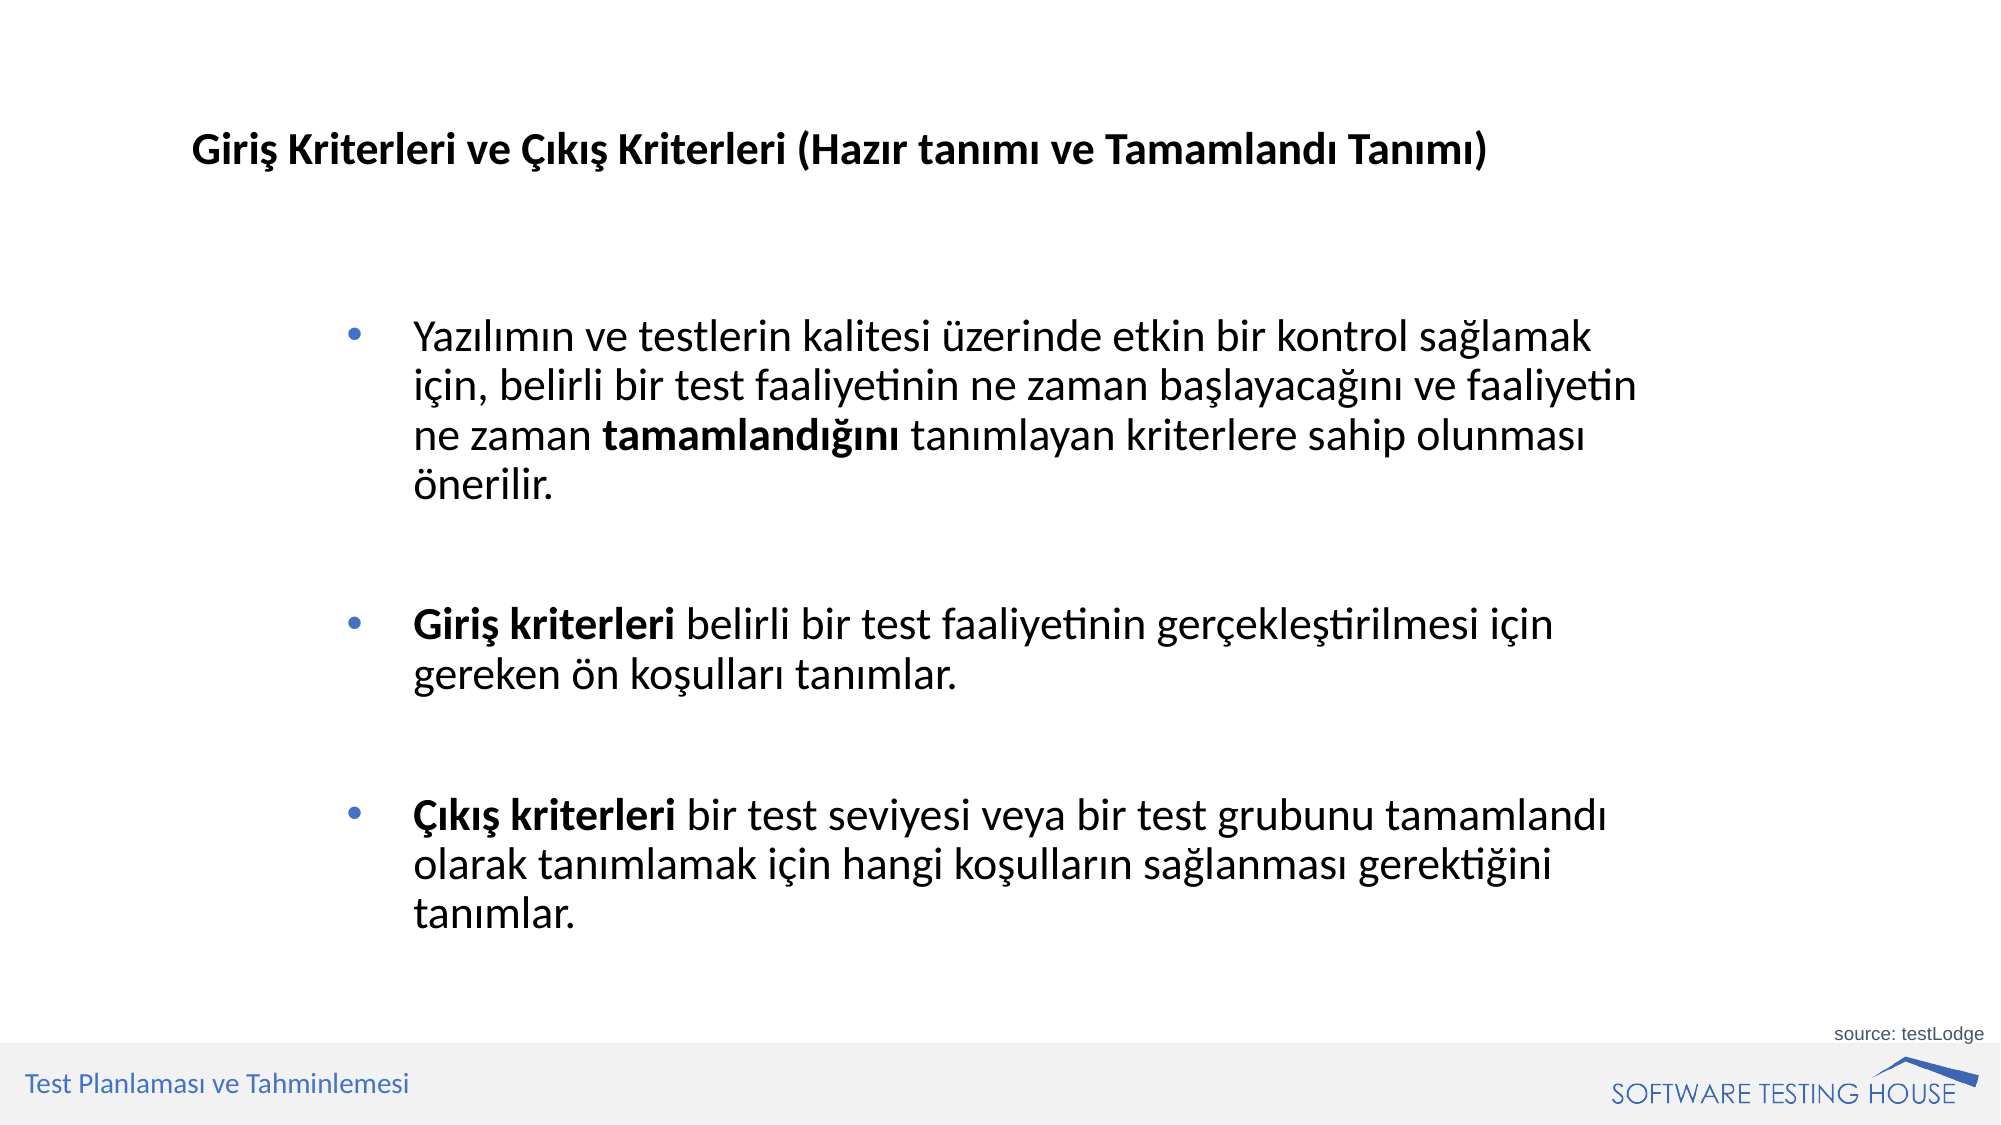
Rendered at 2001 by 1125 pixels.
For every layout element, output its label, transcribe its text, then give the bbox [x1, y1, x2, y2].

text_box source: testLodge [1819, 1014, 2000, 1052]
list Test Planlaması ve Tahminlemesi [9, 1052, 856, 1108]
subtitle Yazılımın ve testlerin kalitesi üzerinde etkin bir kontrol sağlamak için, belirli bir test faaliyetinin ne zaman başlayacağını ve faaliyetin ne zaman tamamlandığını tanımlayan kriterlere sahip olunması önerilir. Giriş kriterleri belirli bir test faaliyetinin gerçekleştirilmesi için gereken ön koşulları tanımlar. Çıkış kriterleri bir test seviyesi veya bir test grubunu tamamlandı olarak tanımlamak için hangi koşulların sağlanması gerektiğini tanımlar. [323, 228, 1677, 1006]
picture [1611, 1056, 1979, 1112]
text_box Giriş Kriterleri ve Çıkış Kriterleri (Hazır tanımı ve Tamamlandı Tanımı) [177, 111, 1696, 182]
